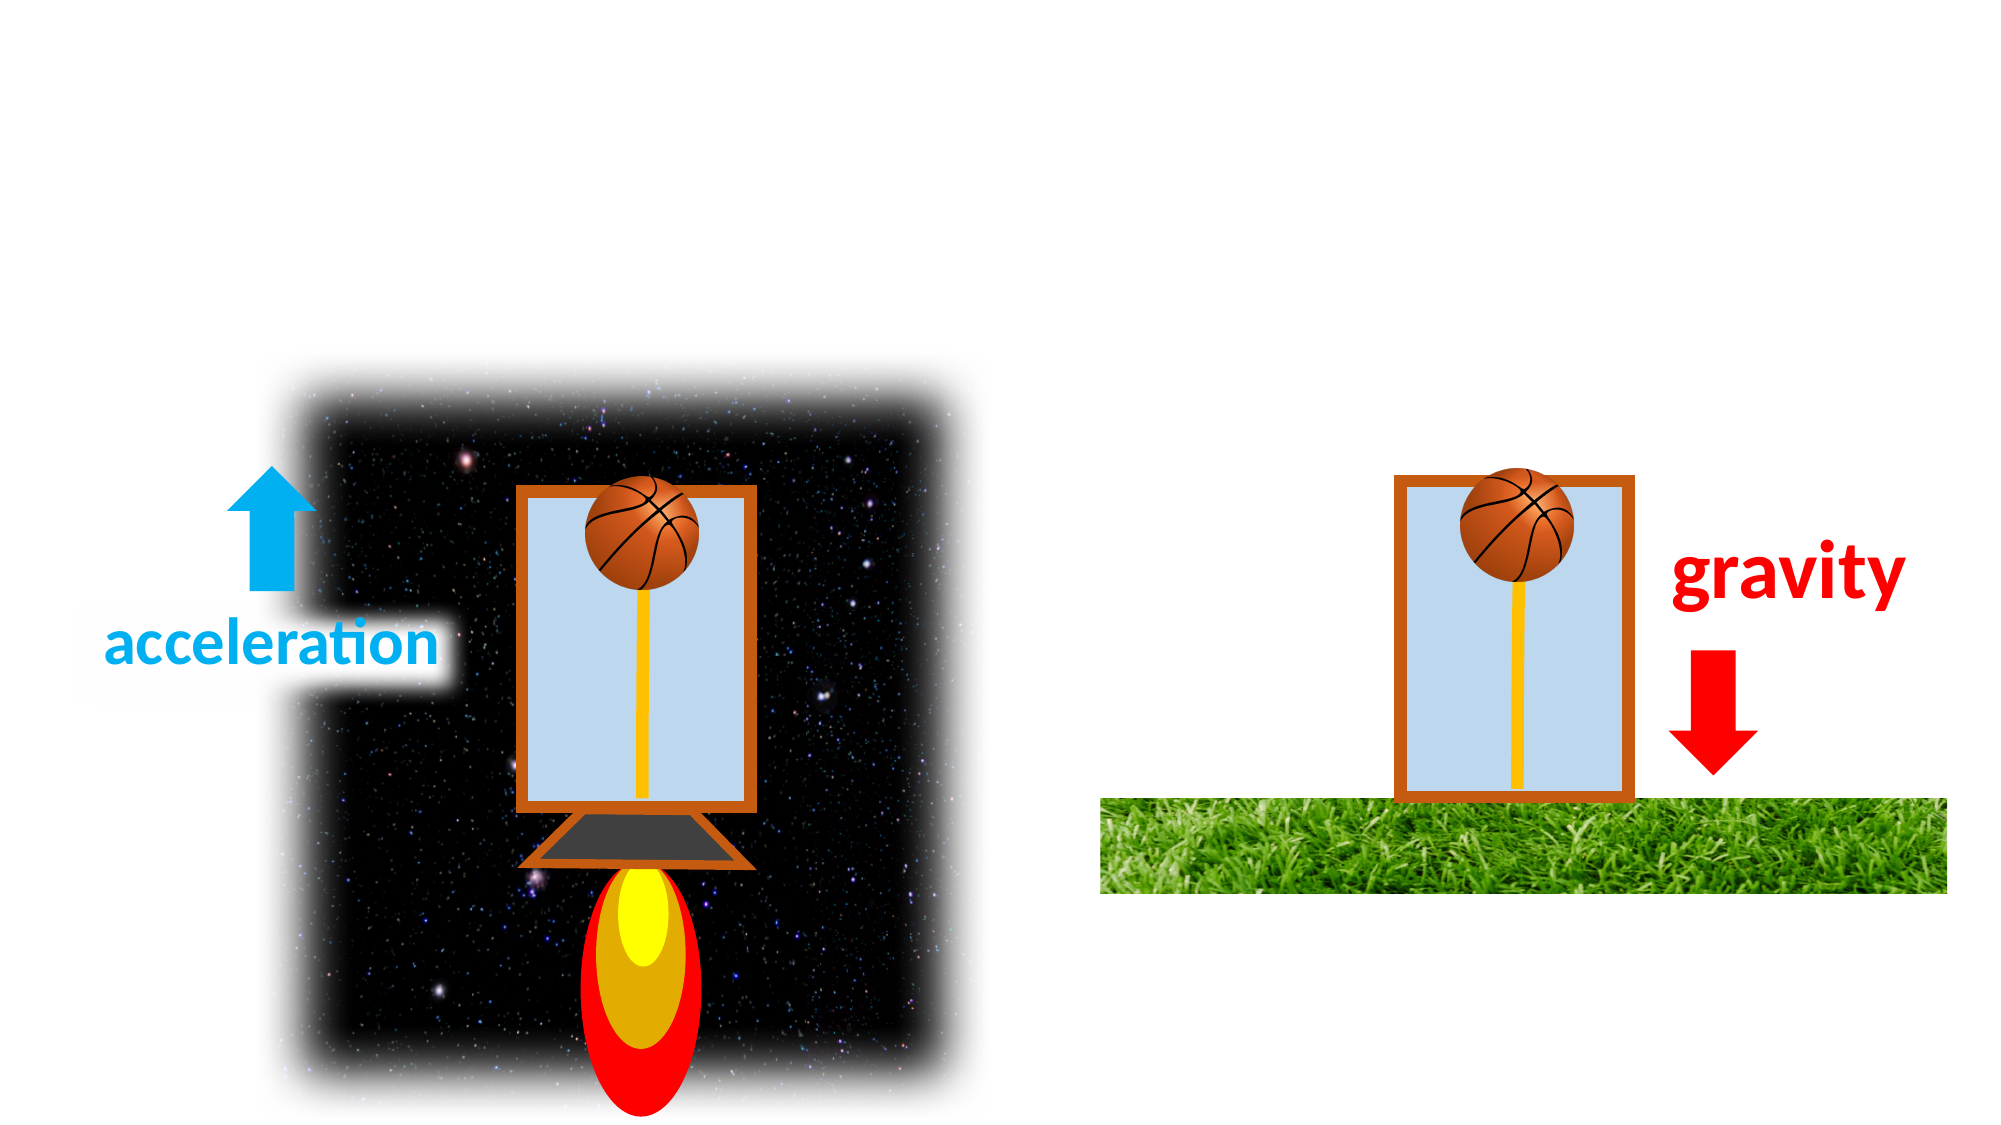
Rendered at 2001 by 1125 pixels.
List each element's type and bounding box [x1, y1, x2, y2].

text_box [1100, 481, 1948, 894]
picture [585, 476, 699, 590]
text_box [253, 347, 994, 1125]
text_box [71, 466, 472, 708]
picture [1460, 468, 1575, 582]
text_box [1656, 519, 2000, 776]
